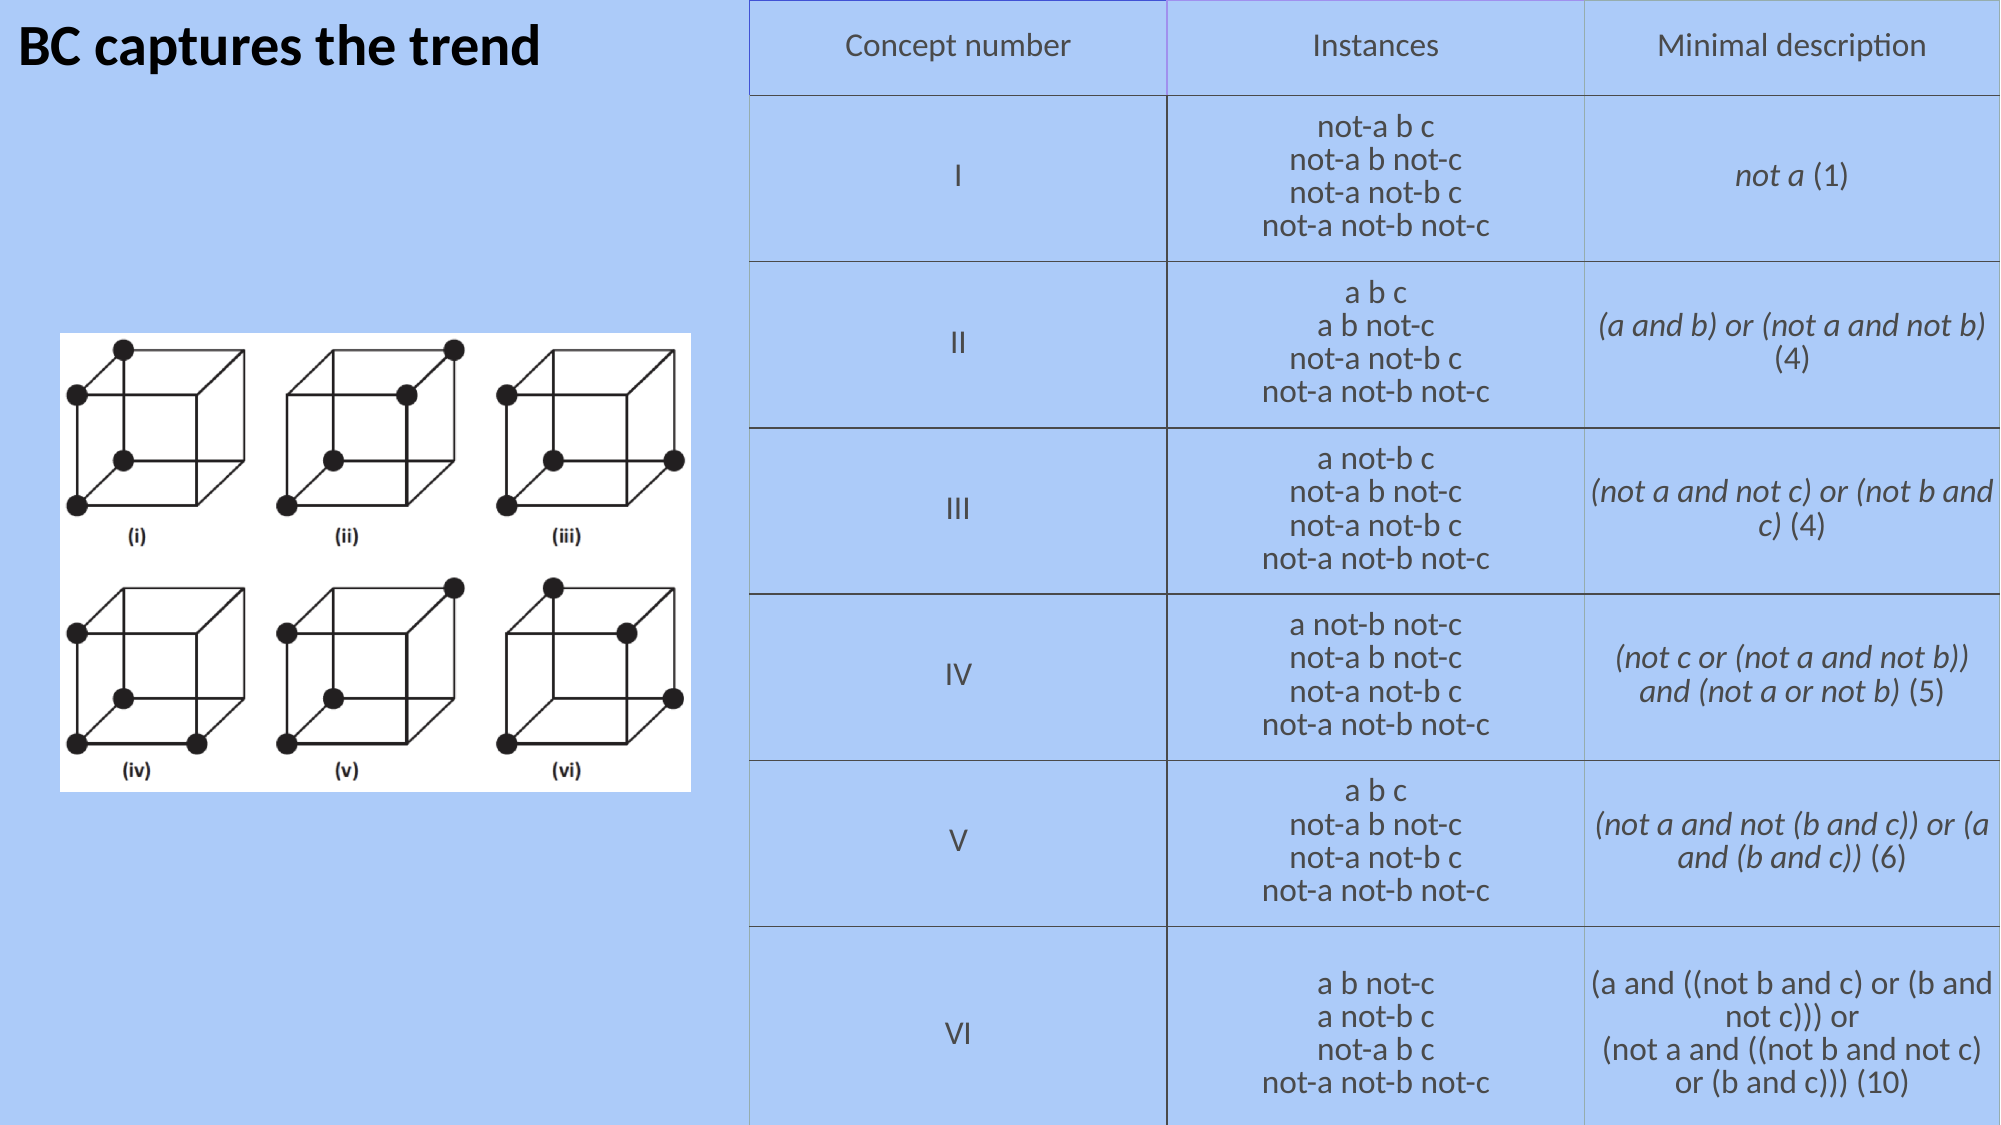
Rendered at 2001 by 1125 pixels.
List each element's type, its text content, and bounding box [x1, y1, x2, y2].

table_cell II [750, 262, 1166, 427]
table_cell not a (1) [1585, 96, 1999, 261]
table_cell V [750, 761, 1166, 926]
table_header Concept number [750, 1, 1166, 95]
table_cell VI [750, 927, 1166, 1125]
table_cell a not-b c not-a b not-c not-a not-b c not-a not-b not-c [1168, 429, 1584, 593]
picture [59, 333, 691, 792]
table_cell (not a and not c) or (not b and c) (4) [1585, 429, 1999, 593]
table_header Instances [1168, 1, 1584, 95]
table_header Minimal description [1585, 1, 1999, 95]
table_cell IV [750, 595, 1166, 760]
table_cell a b not-c a not-b c not-a b c not-a not-b not-c [1168, 927, 1584, 1125]
table_cell I [750, 96, 1166, 261]
table_cell (not c or (not a and not b)) and (not a or not b) (5) [1585, 595, 1999, 760]
table_cell (a and b) or (not a and not b) (4) [1585, 262, 1999, 427]
table_cell III [750, 429, 1166, 593]
text_box BC captures the trend [3, 0, 558, 85]
table_cell a b c a b not-c not-a not-b c not-a not-b not-c [1168, 262, 1584, 427]
table_cell a not-b not-c not-a b not-c not-a not-b c not-a not-b not-c [1168, 595, 1584, 760]
table_cell (a and ((not b and c) or (b and not c))) or (not a and ((not b and not c) or (b and c))) (10) [1585, 927, 1999, 1125]
table_cell not-a b c not-a b not-c not-a not-b c not-a not-b not-c [1168, 96, 1584, 261]
table_cell (not a and not (b and c)) or (a and (b and c)) (6) [1585, 761, 1999, 926]
table_cell a b c not-a b not-c not-a not-b c not-a not-b not-c [1168, 761, 1584, 926]
